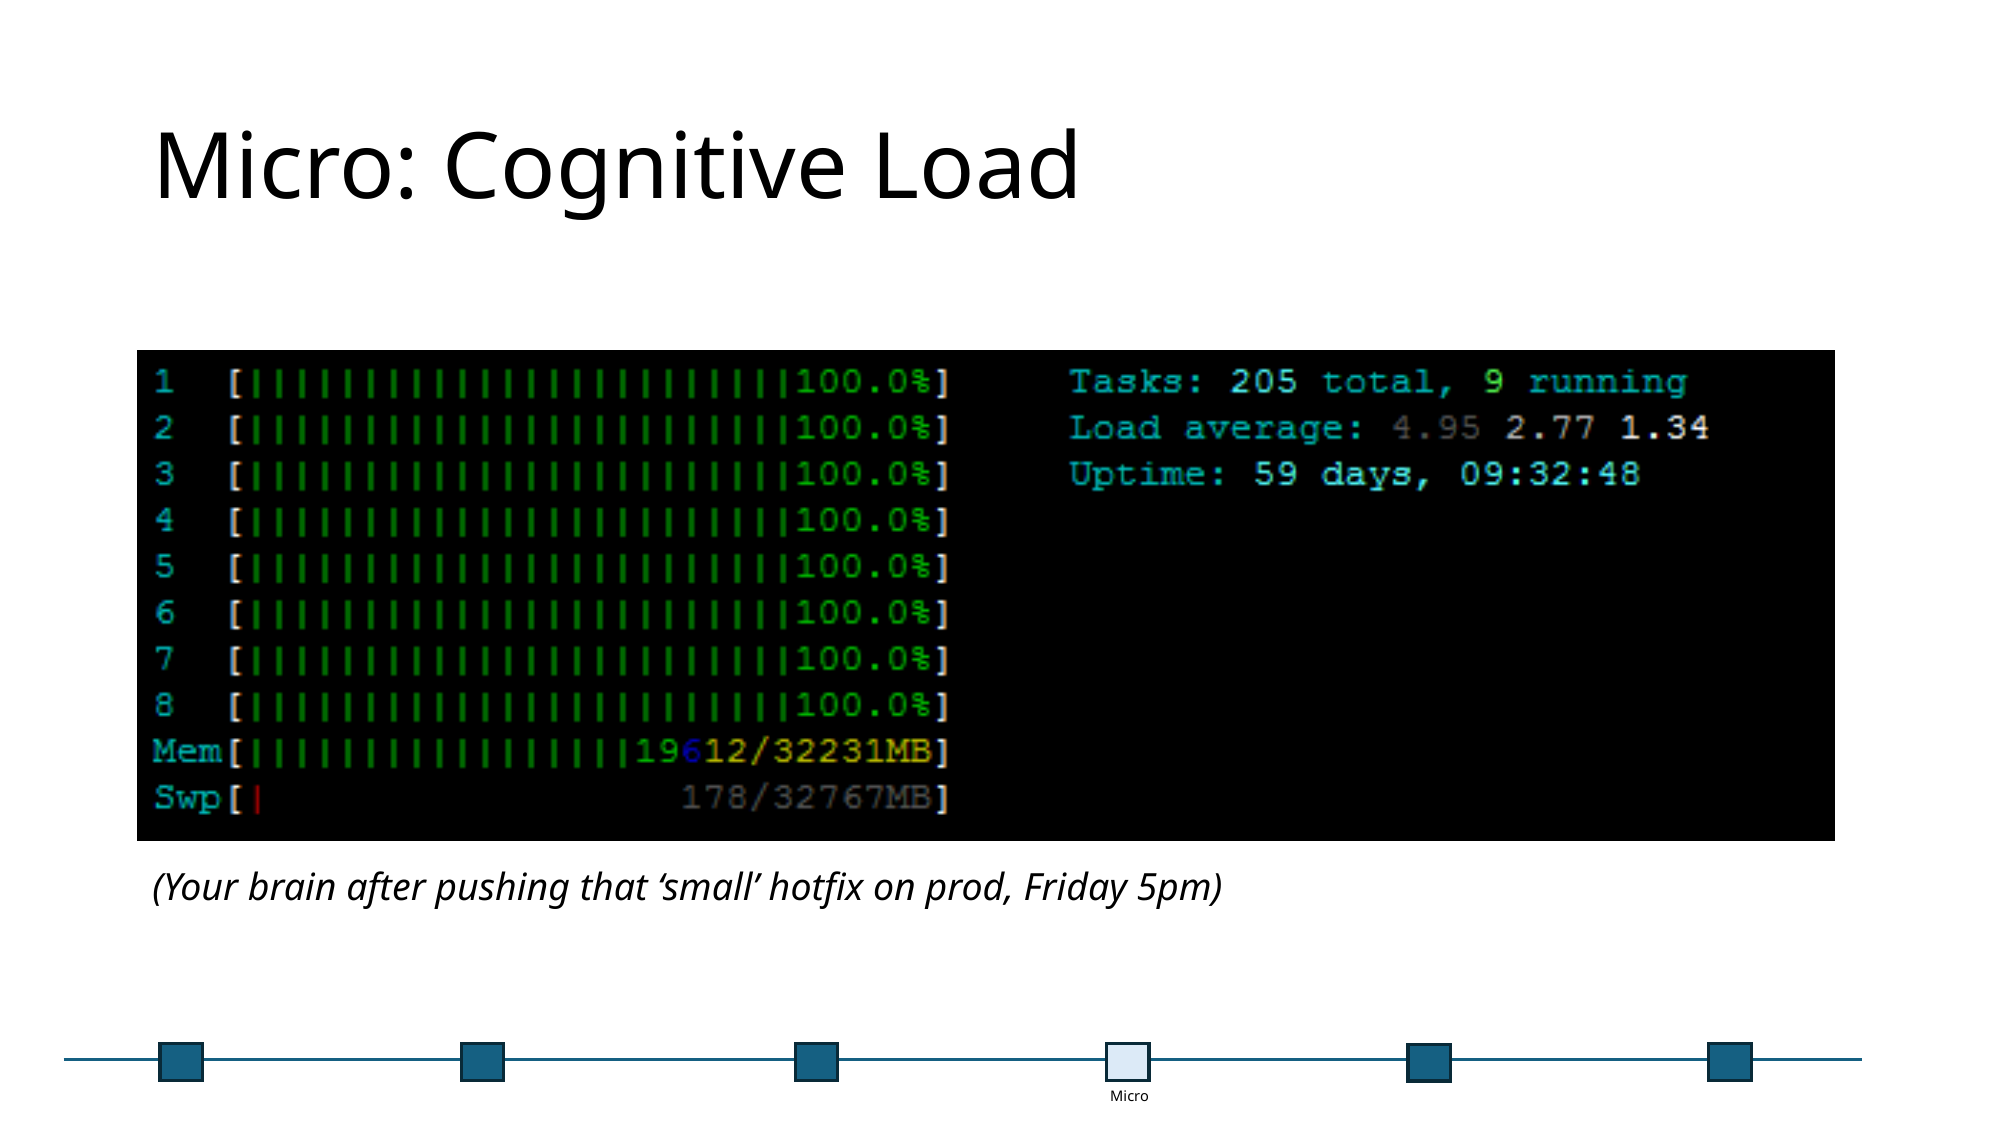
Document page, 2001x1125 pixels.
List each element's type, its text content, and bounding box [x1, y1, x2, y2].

text_box [1406, 1061, 1452, 1083]
text_box [460, 1042, 505, 1059]
text_box [1707, 1061, 1753, 1082]
text_box (Your brain after pushing that ‘small’ hotfix on prod, Friday 5pm) [137, 855, 1691, 915]
picture [136, 349, 1836, 841]
text_box [794, 1061, 839, 1082]
text_box [158, 1061, 204, 1082]
text_box [794, 1042, 839, 1059]
text_box [460, 1061, 505, 1082]
text_box [158, 1042, 204, 1059]
text_box [1105, 1061, 1151, 1079]
text_box [1707, 1042, 1753, 1059]
text_box [1105, 1042, 1151, 1059]
text_box Micro [1095, 1079, 1164, 1112]
title Micro: Cognitive Load [137, 59, 1863, 278]
text_box [1406, 1043, 1452, 1059]
